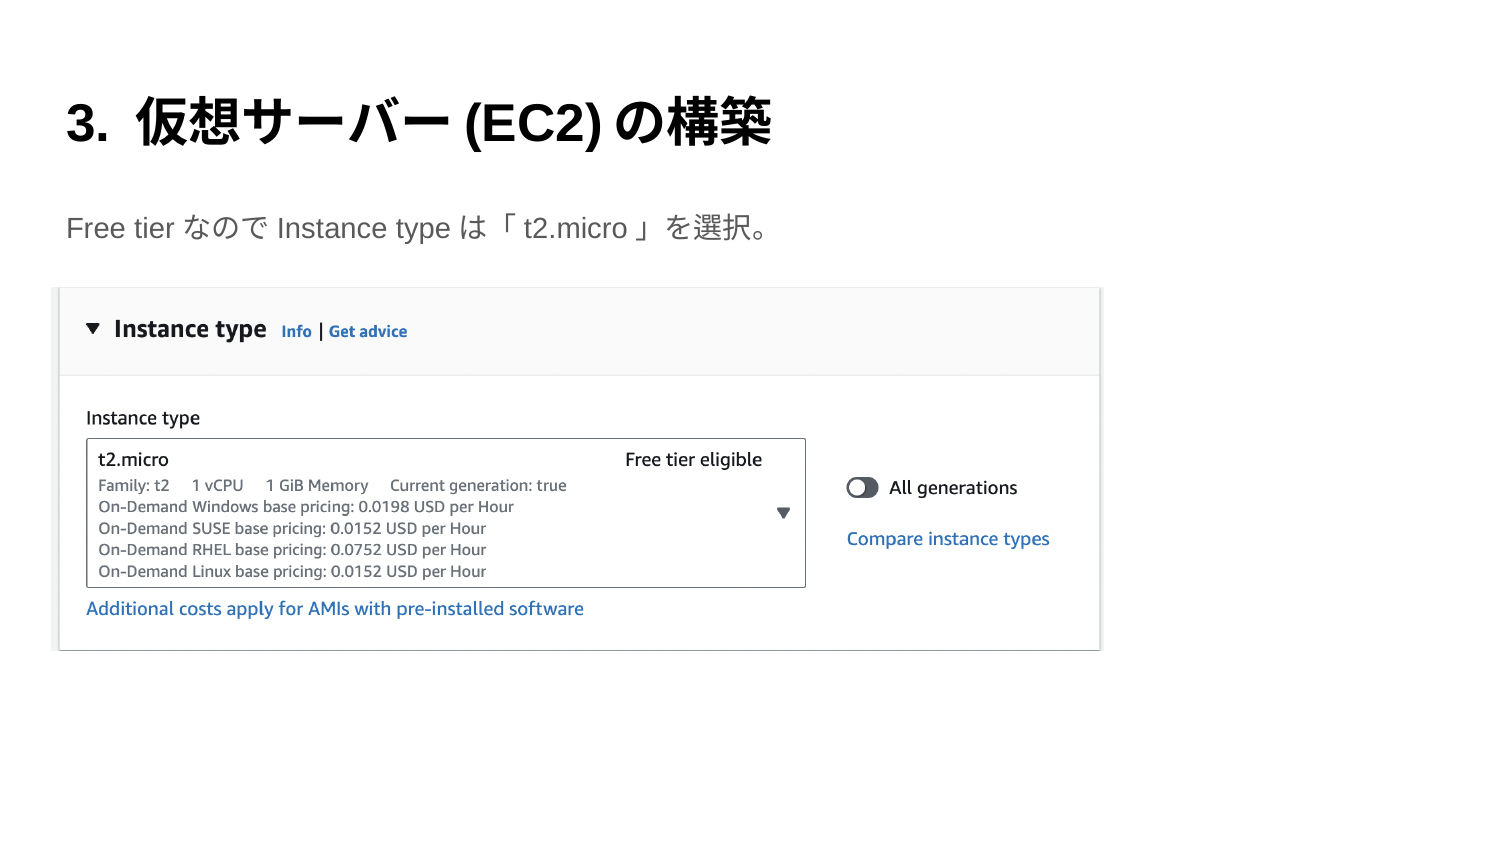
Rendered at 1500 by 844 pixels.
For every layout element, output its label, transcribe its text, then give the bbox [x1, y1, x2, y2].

picture [50, 287, 1104, 651]
title 3. 仮想サーバー(EC2)の構築 [51, 72, 1449, 167]
list Free tierなのでInstance typeは「t2.micro」を選択。 [51, 189, 1449, 750]
